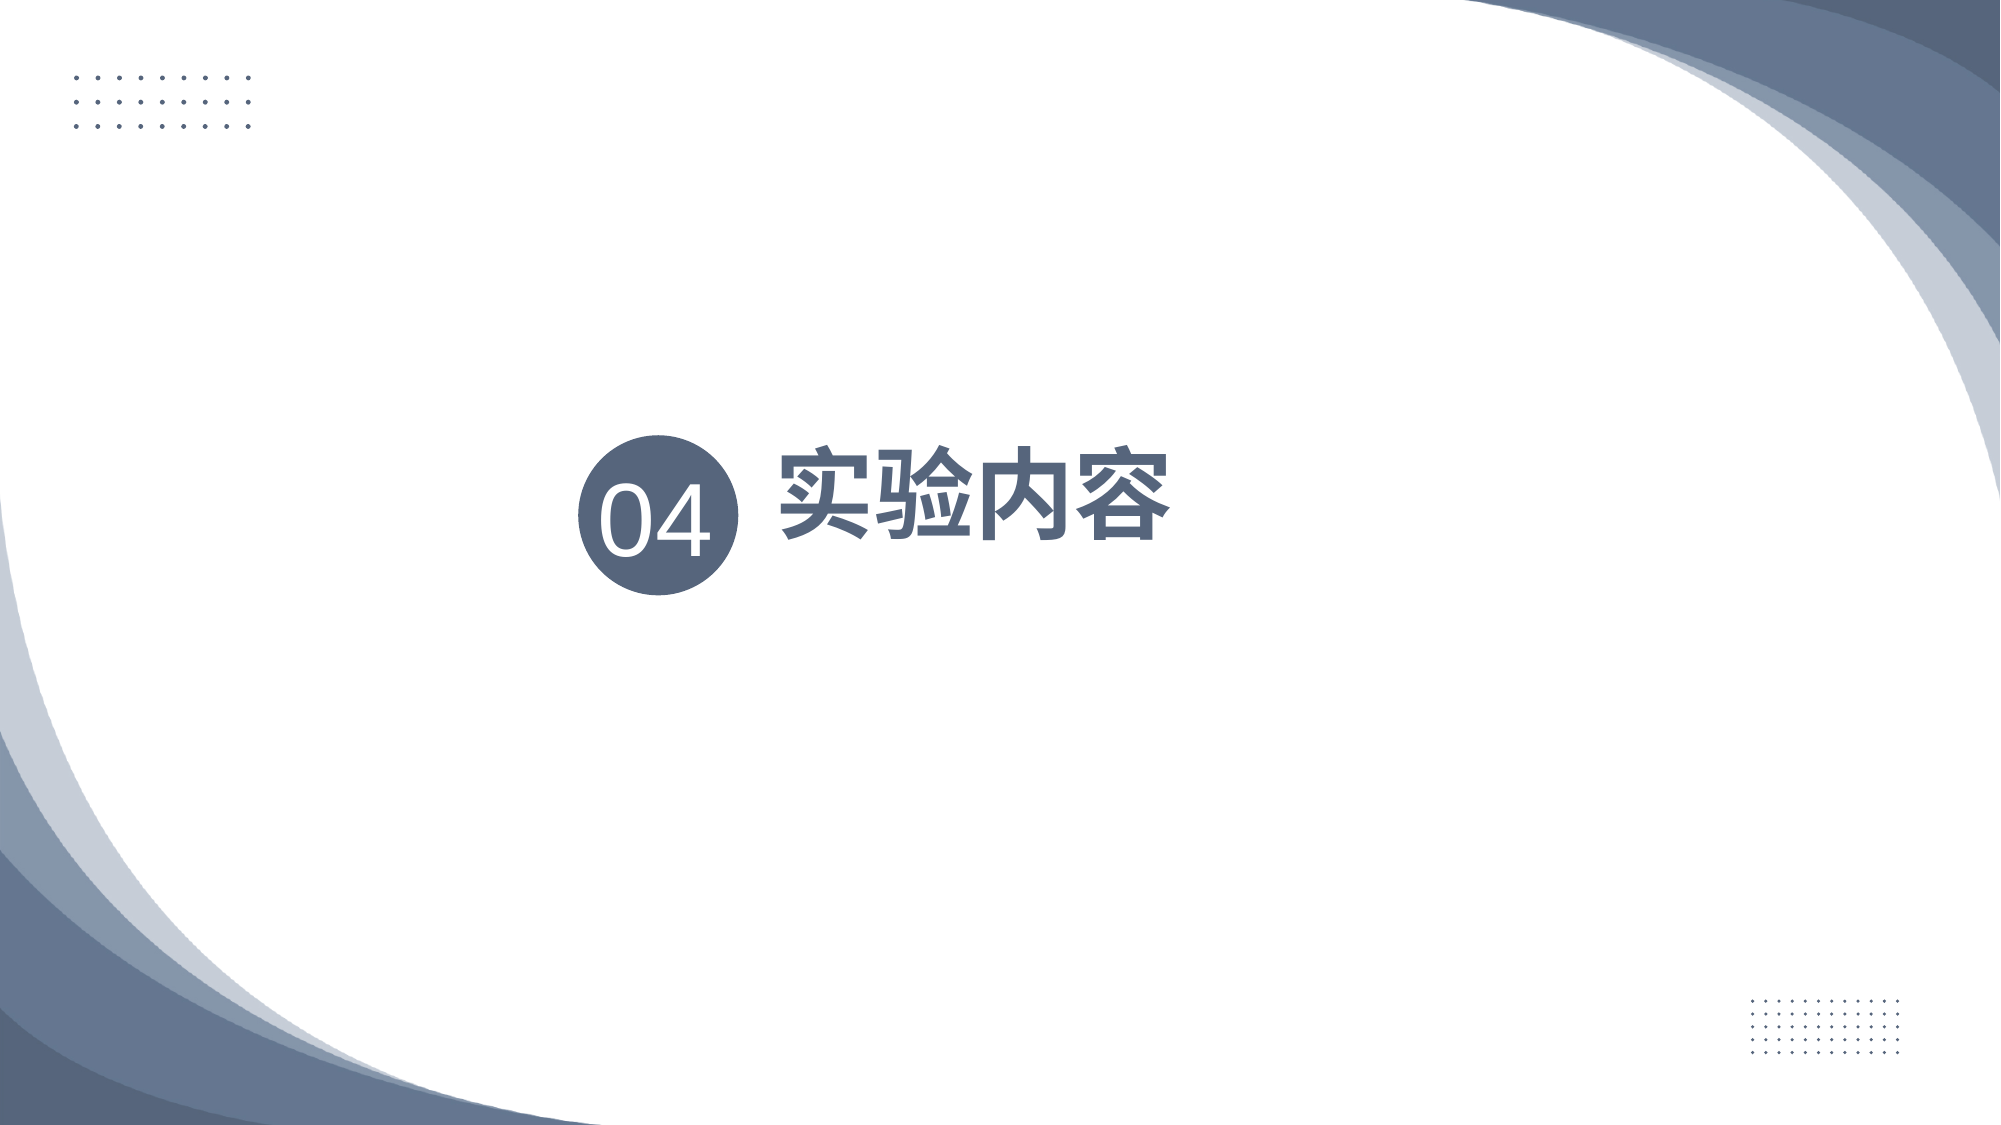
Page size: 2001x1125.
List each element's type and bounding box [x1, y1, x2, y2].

text_box [578, 423, 1764, 611]
picture [0, 0, 2000, 1125]
